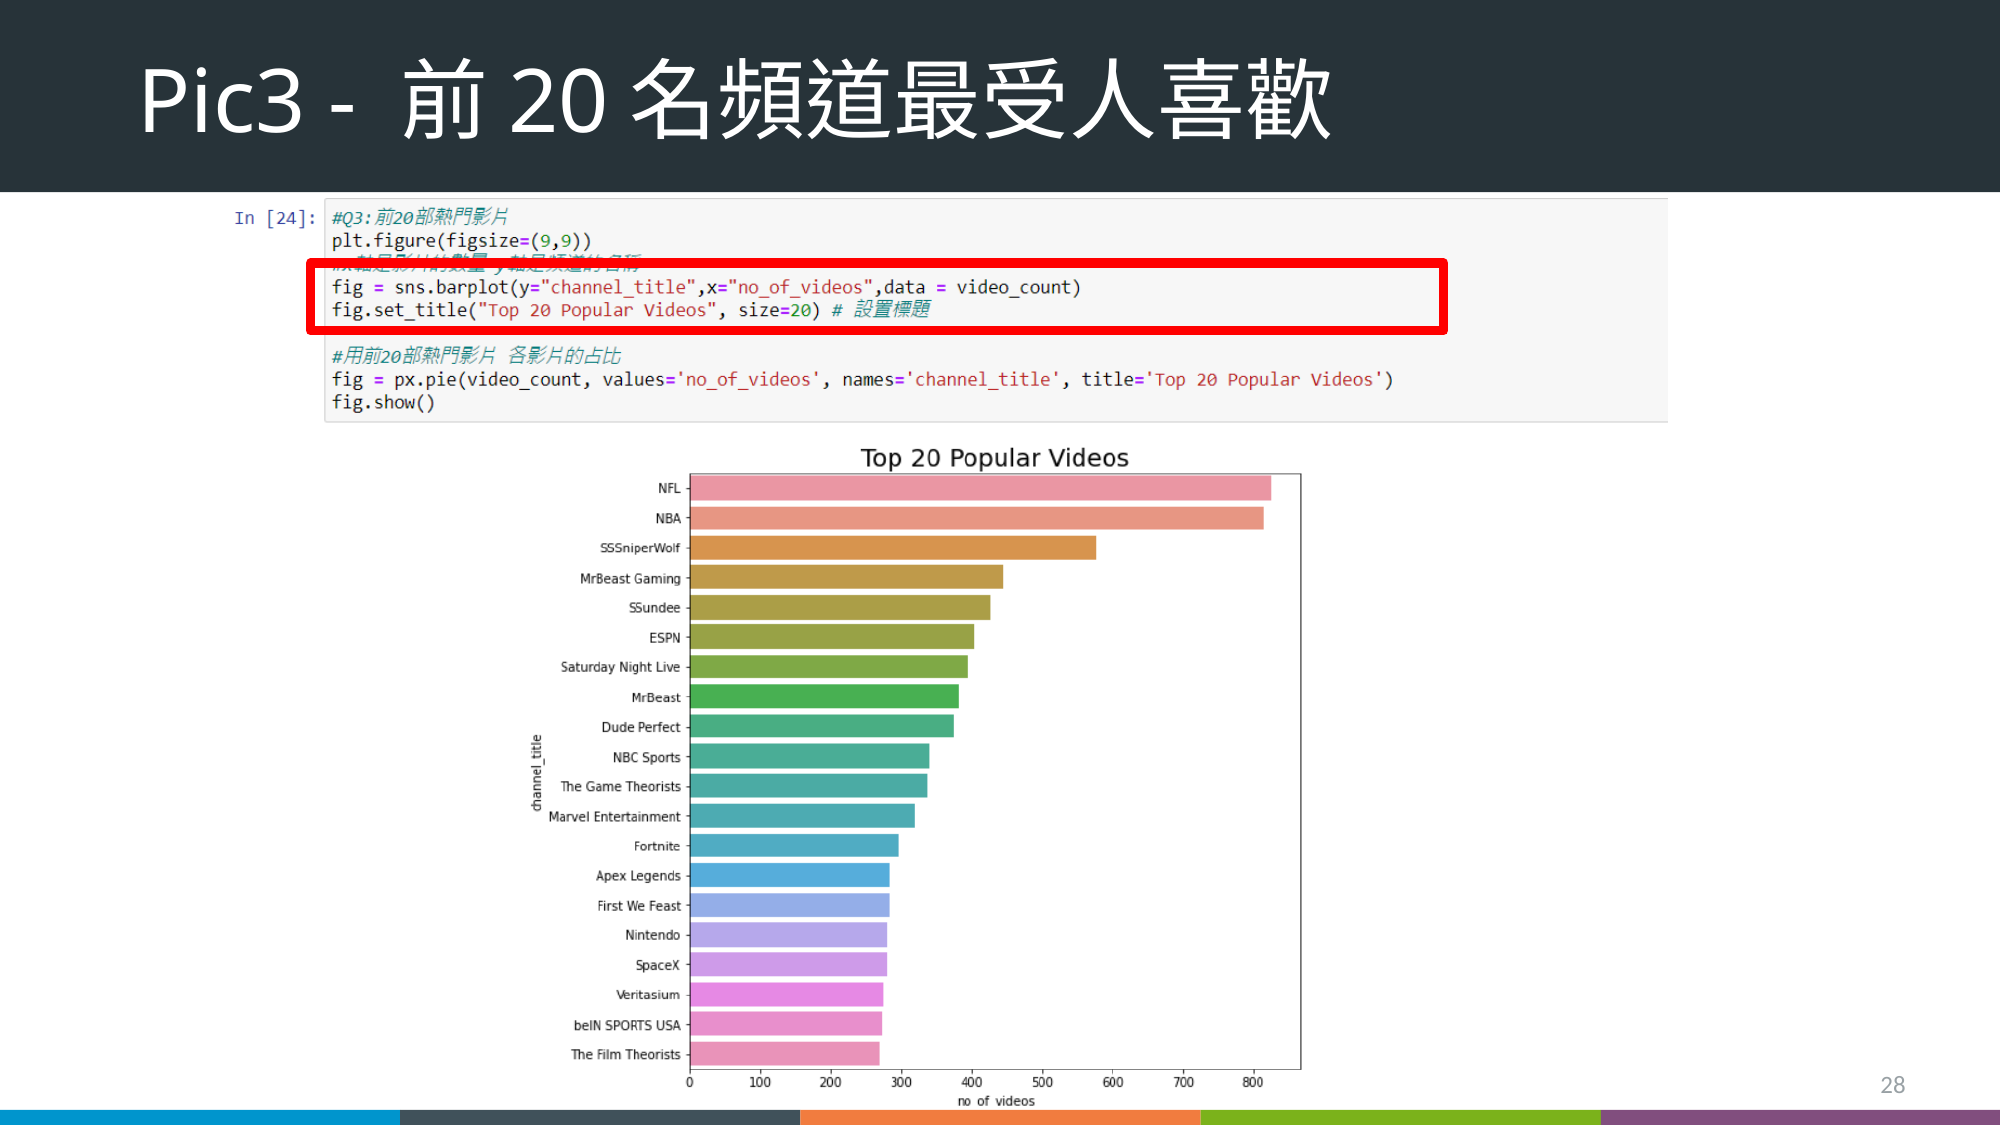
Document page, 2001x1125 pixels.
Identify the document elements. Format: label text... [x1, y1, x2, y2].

slide_number 28 [1470, 1060, 1921, 1107]
title Pic3 - 前20名頻道最受人喜歡 [122, 48, 1848, 159]
picture [228, 197, 1668, 428]
picture [490, 436, 1406, 1107]
